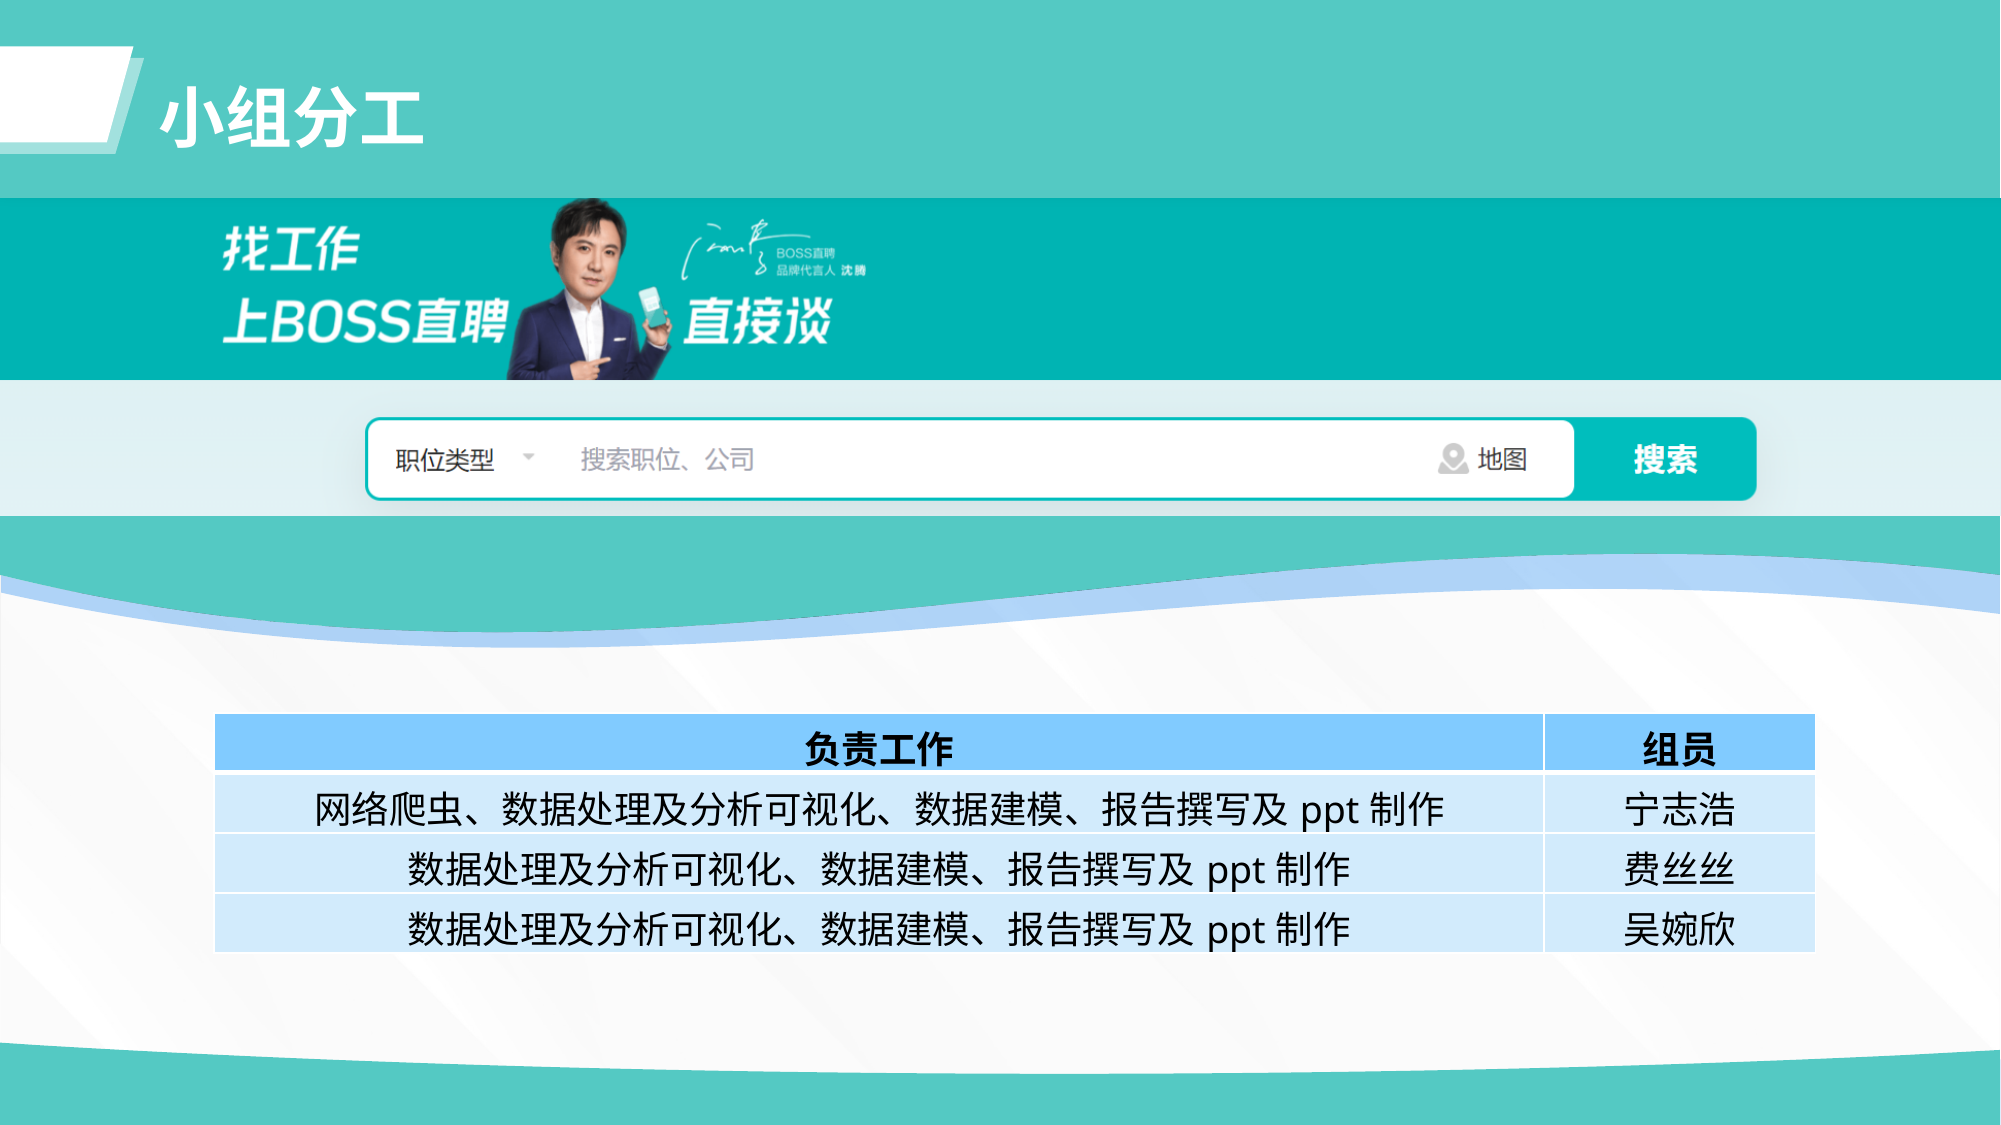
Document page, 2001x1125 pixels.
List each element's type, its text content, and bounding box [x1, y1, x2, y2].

table_cell 数据处理及分析可视化、数据建模、报告撰写及ppt制作 [215, 834, 1543, 892]
text_box 小组分工 [144, 48, 597, 163]
table_cell 网络爬虫、数据处理及分析可视化、数据建模、报告撰写及ppt制作 [215, 775, 1543, 832]
text_box [0, 516, 2000, 634]
text_box [0, 45, 135, 144]
text_box [0, 0, 2000, 198]
text_box [0, 555, 2000, 649]
table_cell 费丝丝 [1545, 834, 1815, 892]
table_header 负责工作 [215, 714, 1543, 770]
table_cell 吴婉欣 [1545, 894, 1815, 952]
table_cell 数据处理及分析可视化、数据建模、报告撰写及ppt制作 [215, 894, 1543, 952]
table_header 组员 [1545, 714, 1815, 770]
picture [0, 198, 2001, 516]
text_box [0, 56, 146, 155]
table_cell 宁志浩 [1545, 775, 1815, 832]
